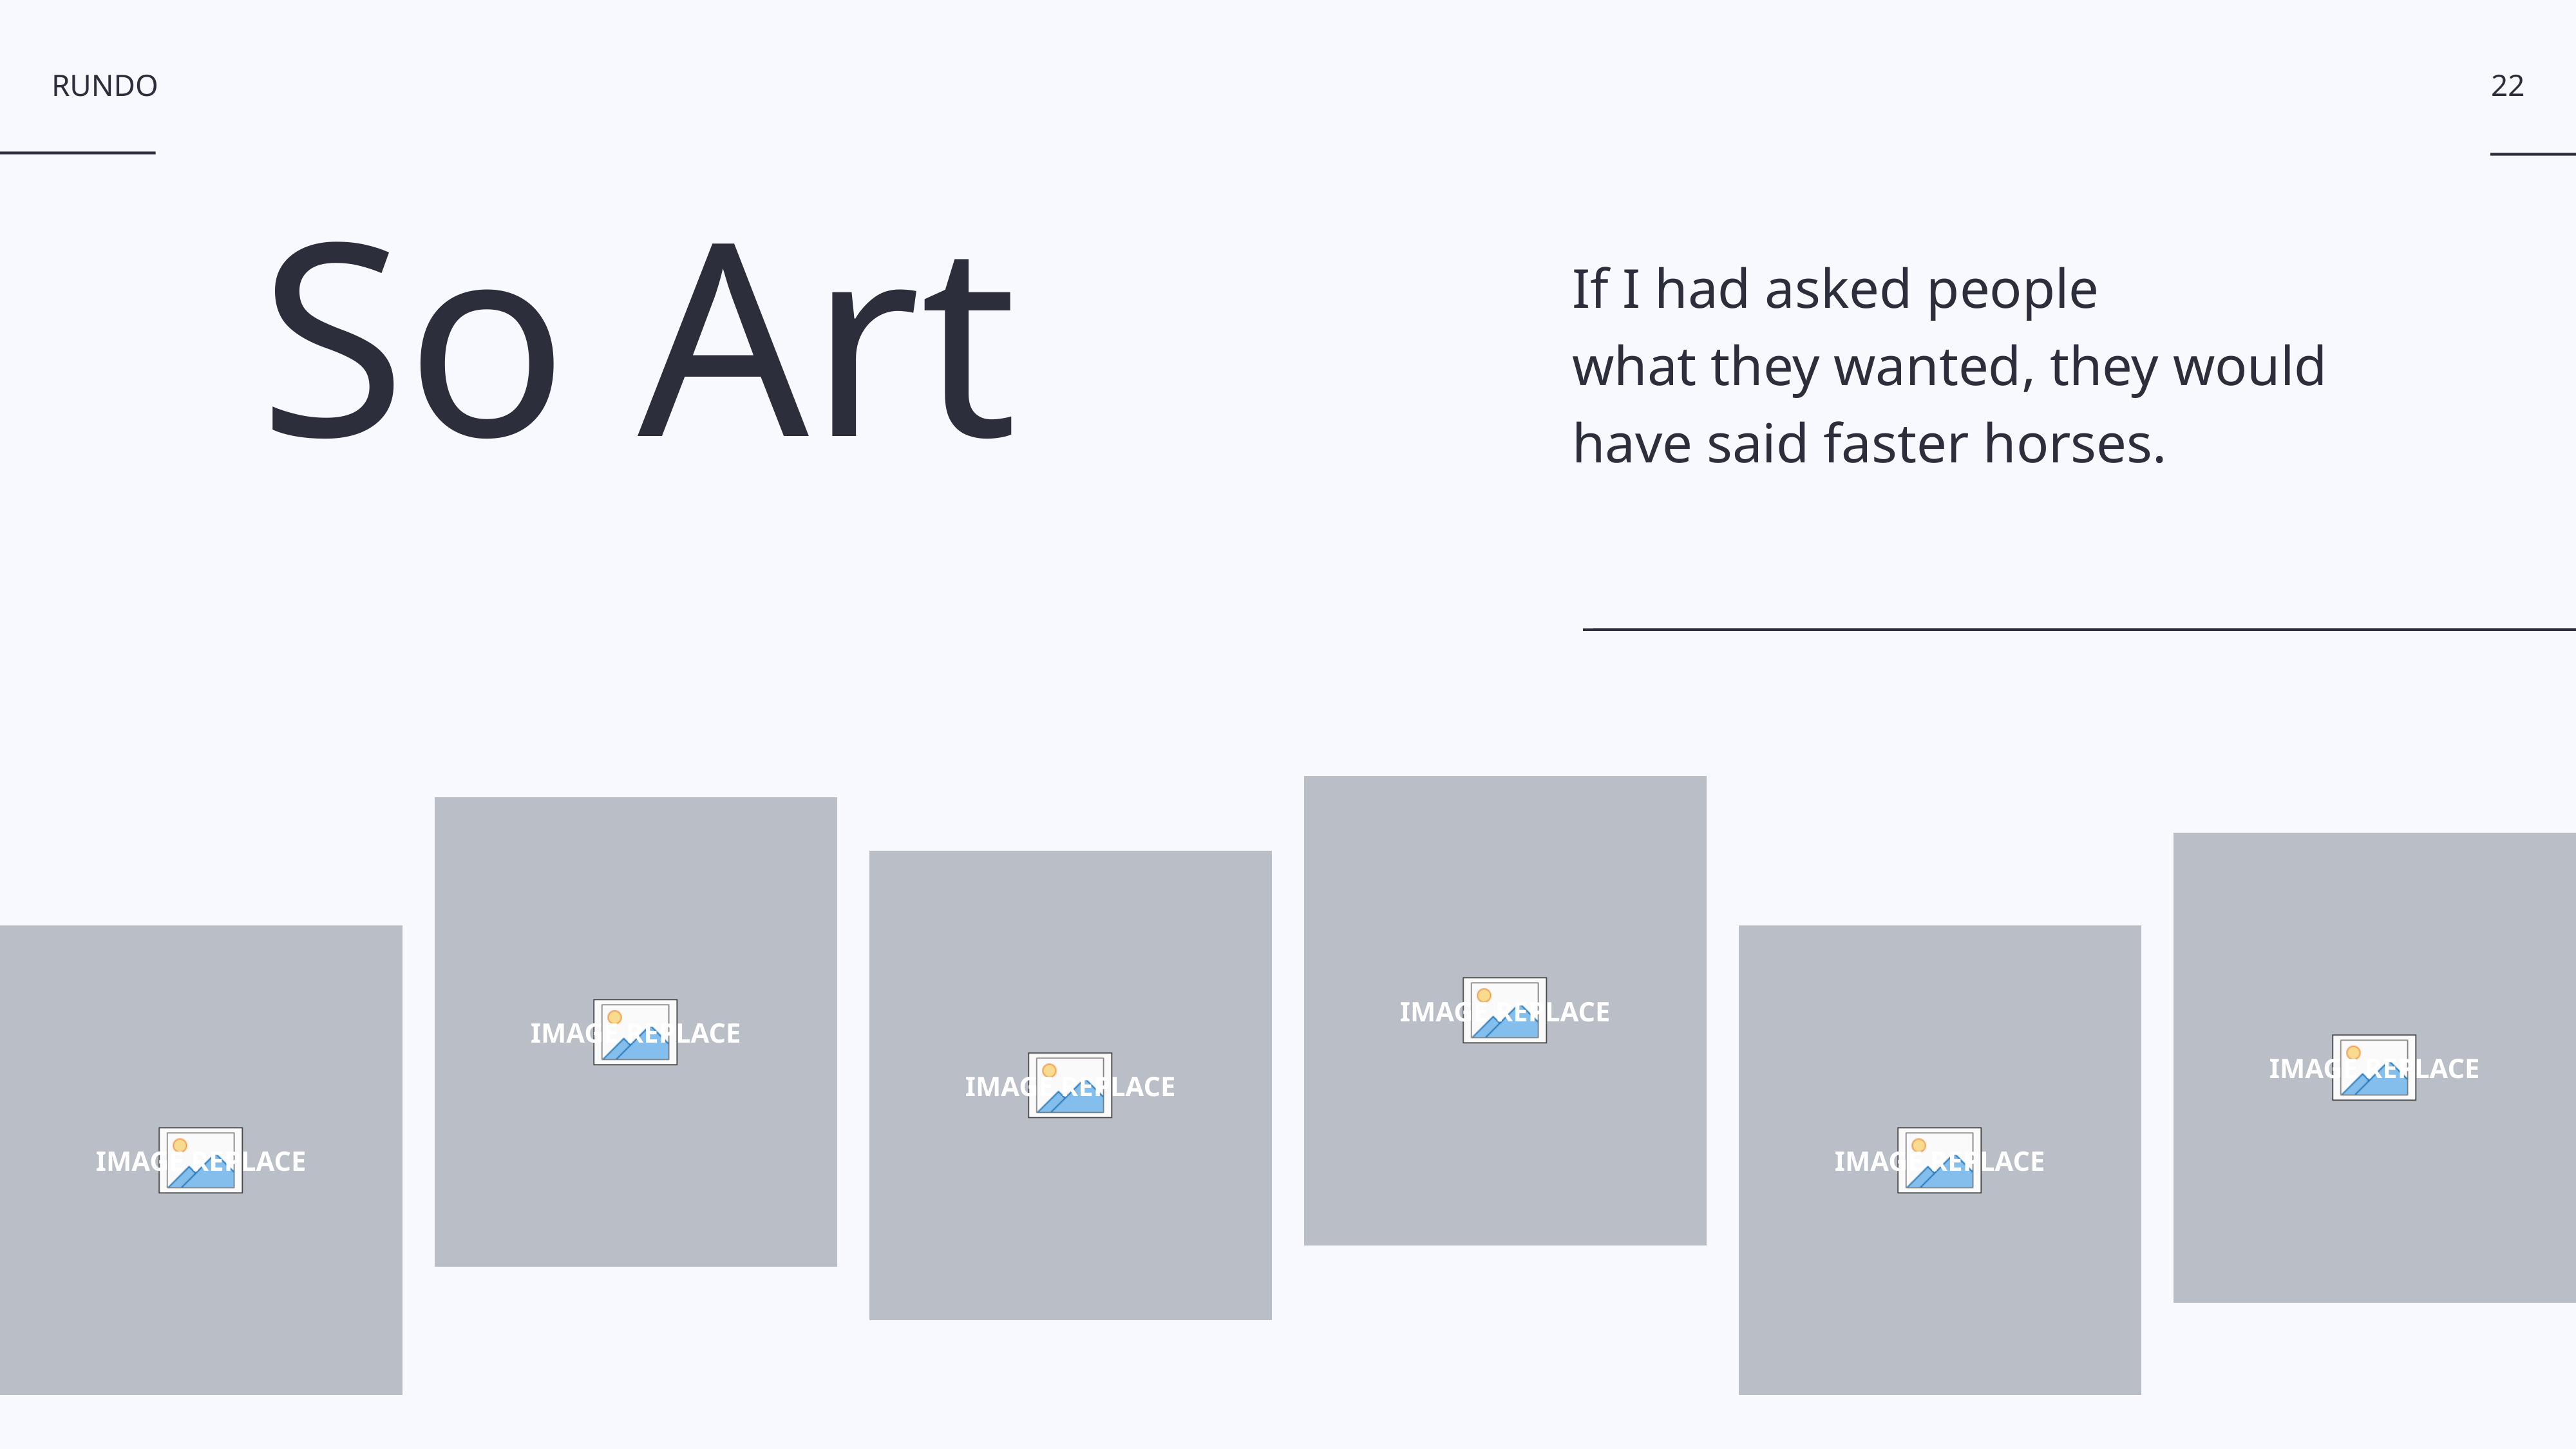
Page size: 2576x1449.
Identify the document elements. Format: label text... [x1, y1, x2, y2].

text_box So Art [258, 167, 1018, 490]
picture [0, 925, 403, 1396]
slide_number 22 [2490, 66, 2526, 106]
text_box If I had asked people what they wanted, they would have said faster horses. [1572, 242, 2328, 474]
picture [869, 850, 1273, 1321]
picture [434, 797, 838, 1267]
picture [1738, 925, 2142, 1396]
picture [2173, 833, 2576, 1303]
picture [1303, 775, 1707, 1246]
